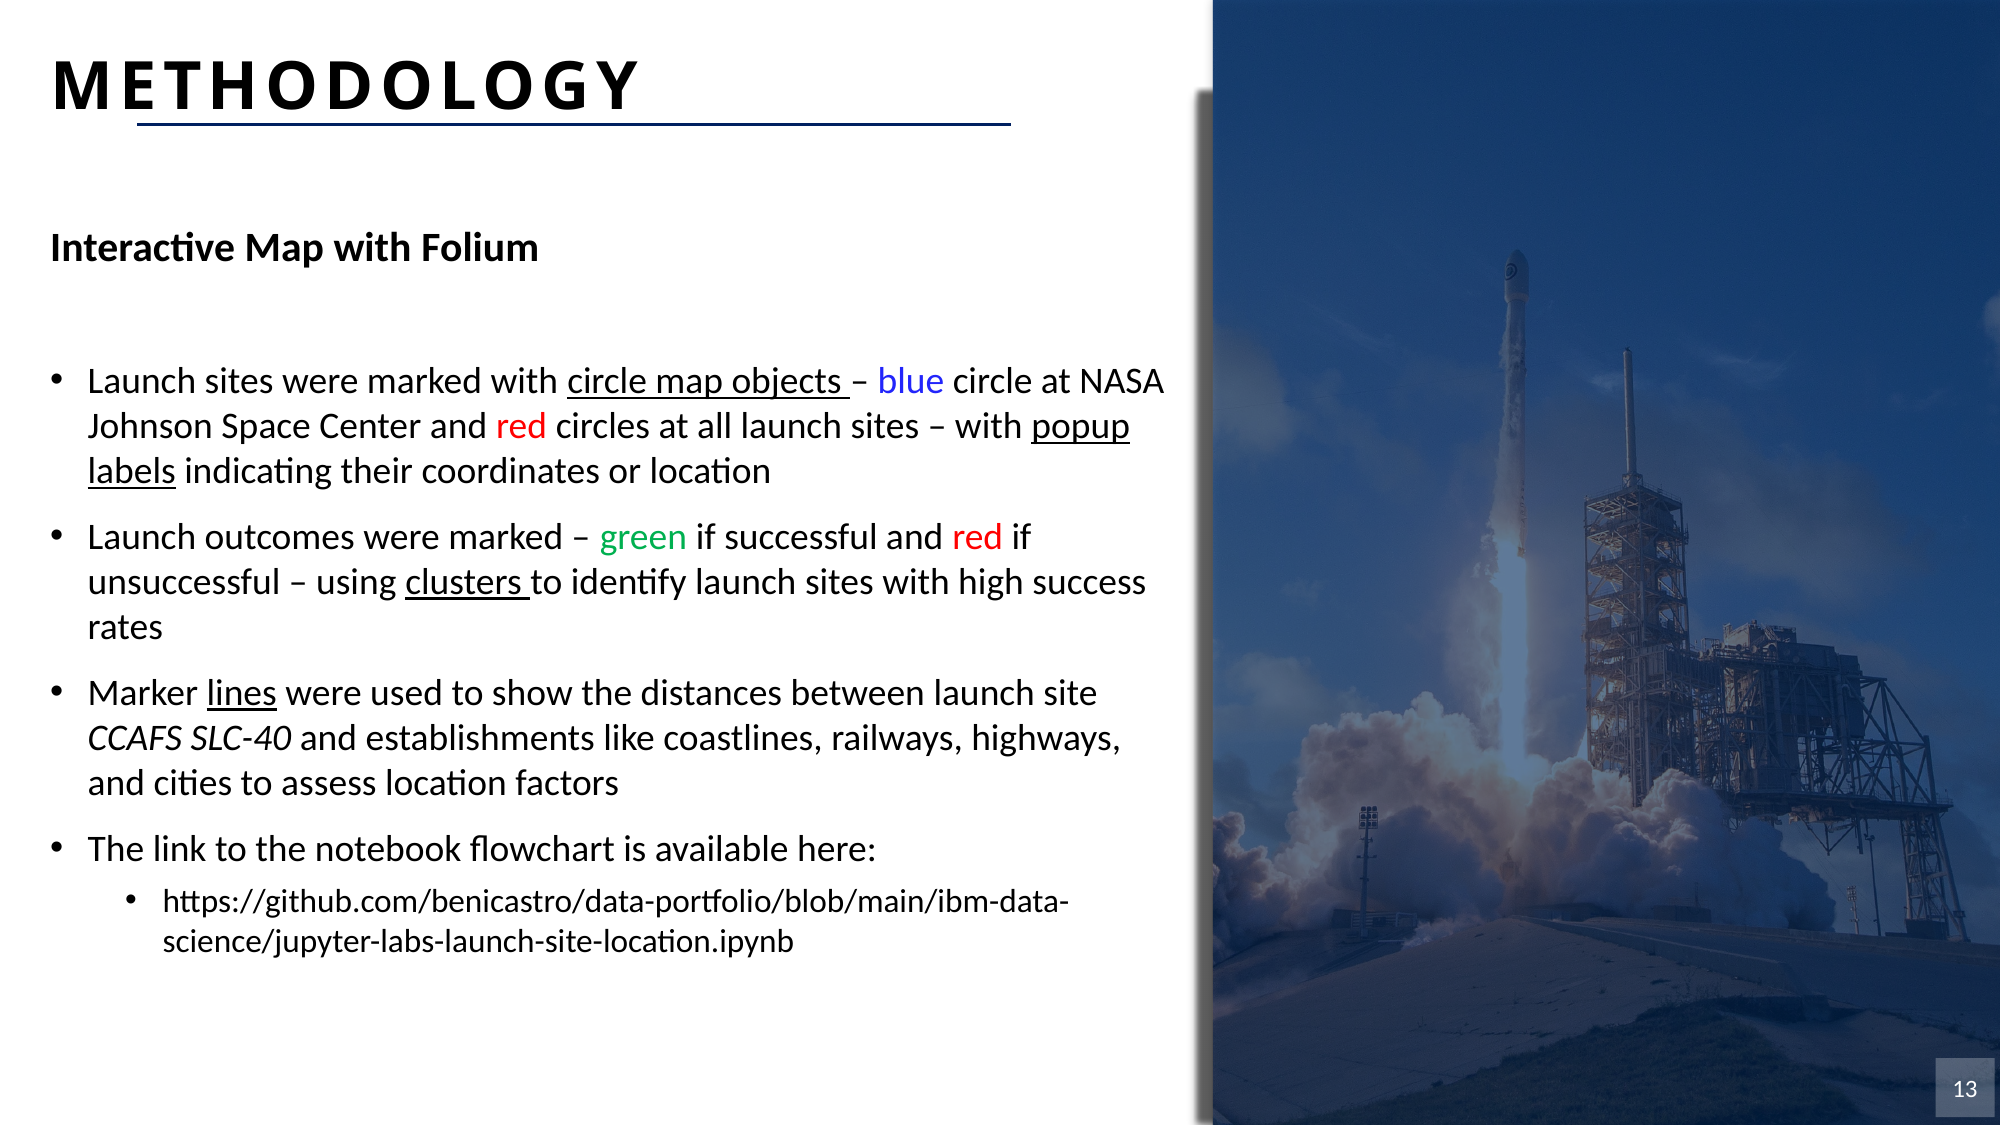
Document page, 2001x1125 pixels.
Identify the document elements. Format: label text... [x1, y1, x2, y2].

text_box METHODOLOGY [50, 36, 1167, 131]
list Interactive Map with Folium Launch sites were marked with circle map objects – blue circle at NASA Johnson Space Center and red circles at all launch sites – with popup labels indicating their coordinates or location Launch outcomes were marked – green if successful and red if unsuccessful – using clusters to identify launch sites with high success rates Marker lines were used to show the distances between launch site CCAFS SLC-40 and establishments like coastlines, railways, highways, and cities to assess location factors The link to the notebook flowchart is available here: https://github.com/benicastro/data-portfolio/blob/main/ibm-data-science/jupyter-labs-launch-site-location.ipynb [50, 151, 1167, 1061]
picture [1212, 0, 2000, 1125]
